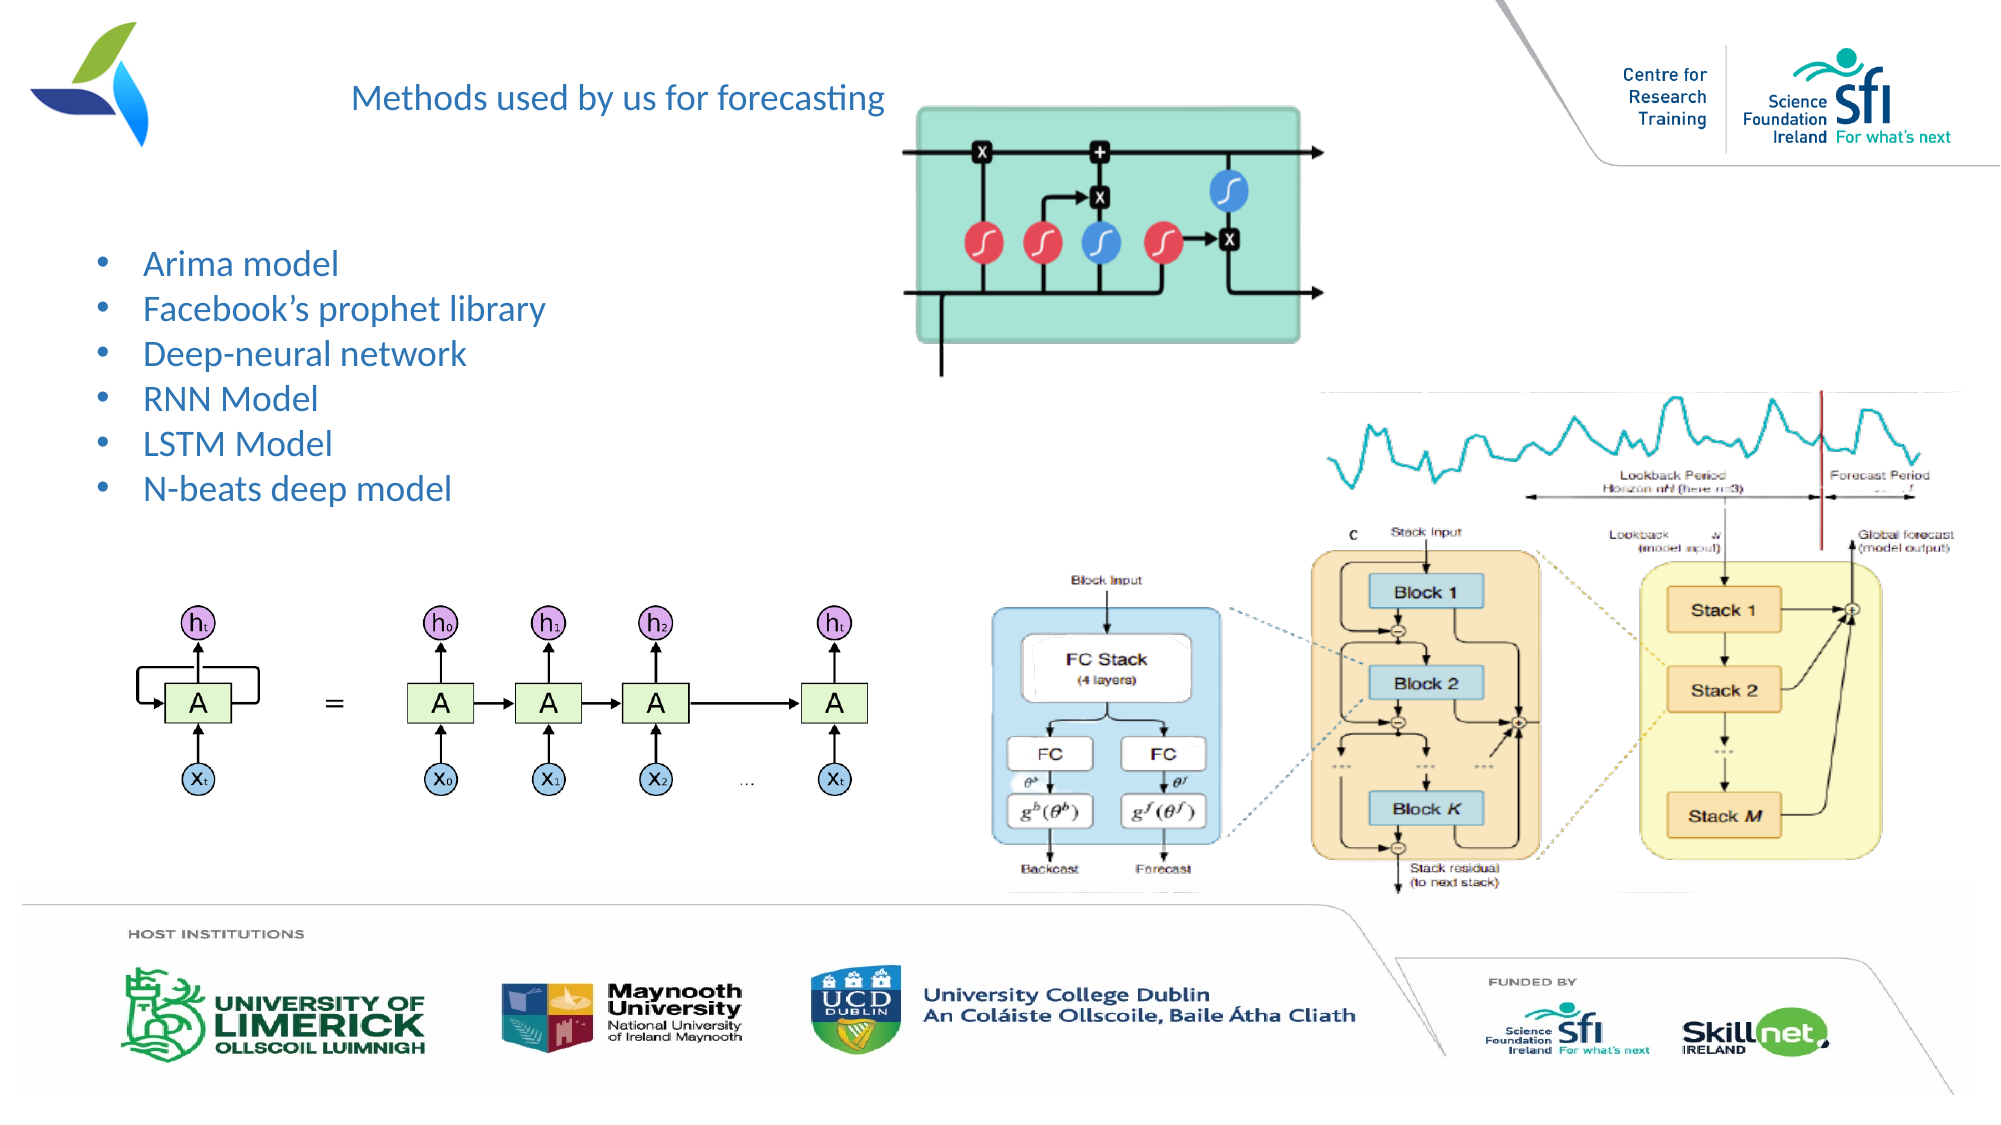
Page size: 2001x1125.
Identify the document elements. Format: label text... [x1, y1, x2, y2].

picture [136, 605, 868, 796]
text_box Arima model Facebook’s prophet library Deep-neural network RNN Model LSTM Model N-beats deep model [81, 231, 717, 517]
picture [10, 22, 193, 205]
text_box Methods used by us for forecasting [336, 65, 717, 125]
picture [22, 0, 2000, 1095]
